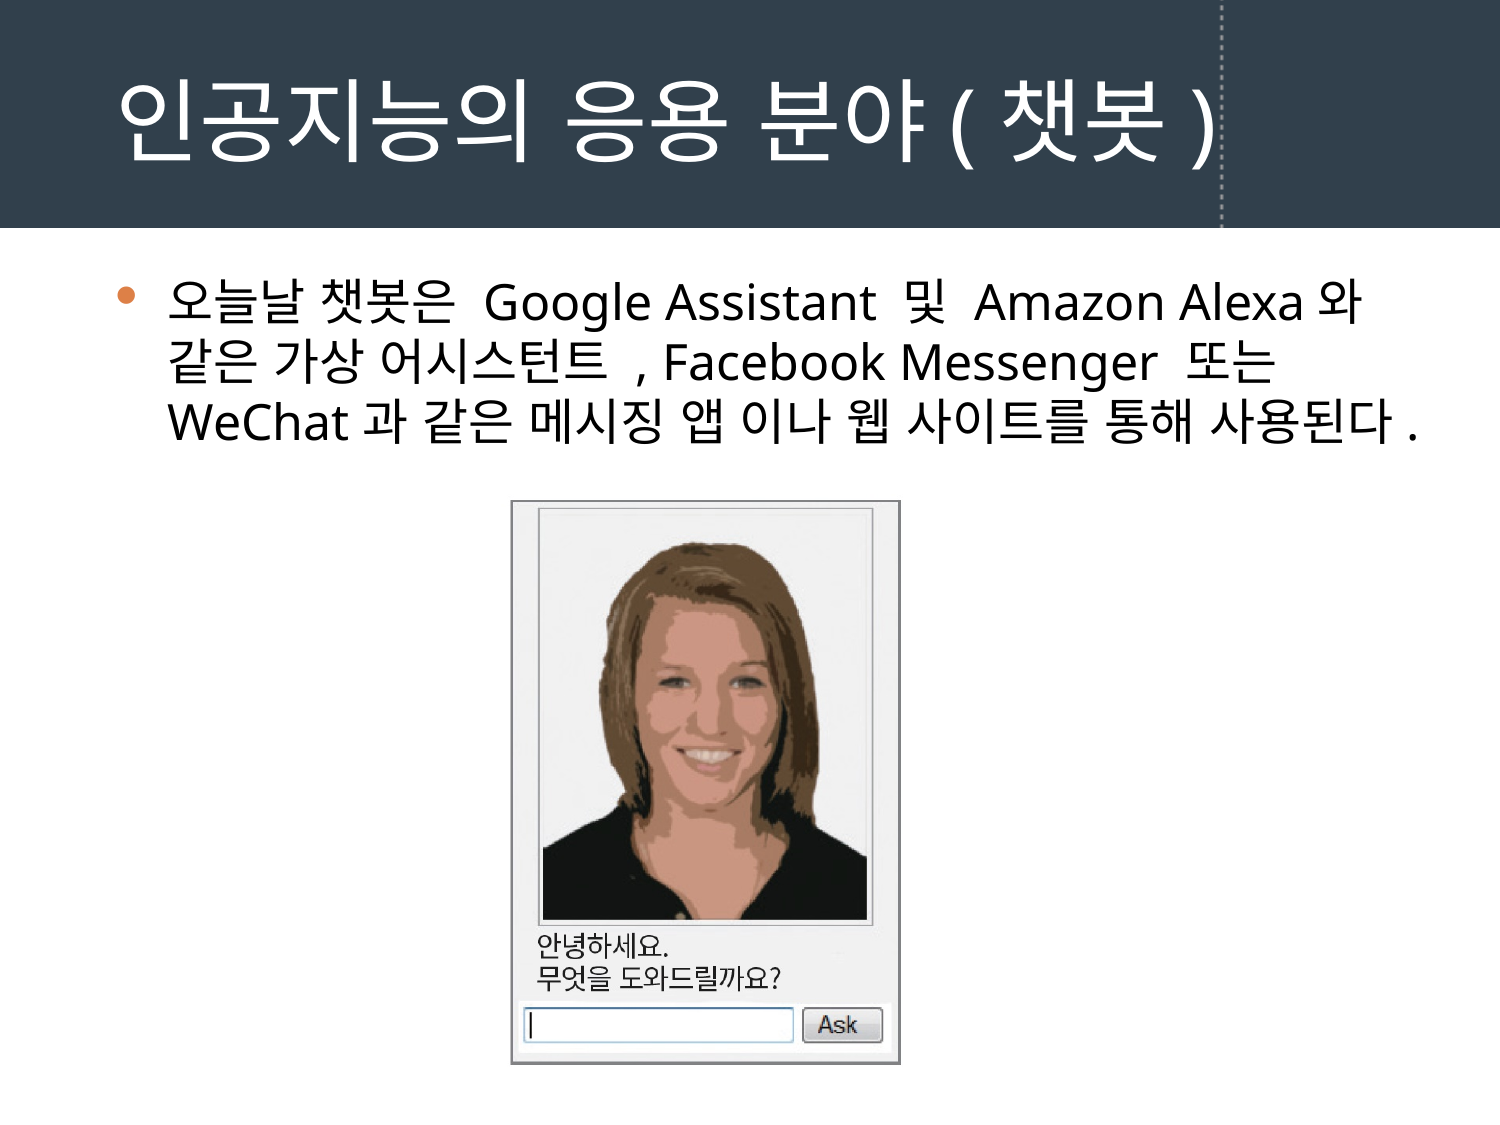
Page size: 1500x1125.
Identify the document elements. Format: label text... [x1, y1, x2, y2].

title 인공지능의 응용 분야(챗봇) [100, 37, 1438, 200]
picture [0, 0, 1500, 228]
list 오늘날 챗봇은 Google Assistant 및 Amazon Alexa와 같은 가상 어시스턴트 , Facebook Messenger 또는 WeChat과 같은 메시징 앱 이나 웹 사이트를 통해 사용된다. [100, 262, 1438, 1000]
picture [483, 494, 904, 1121]
